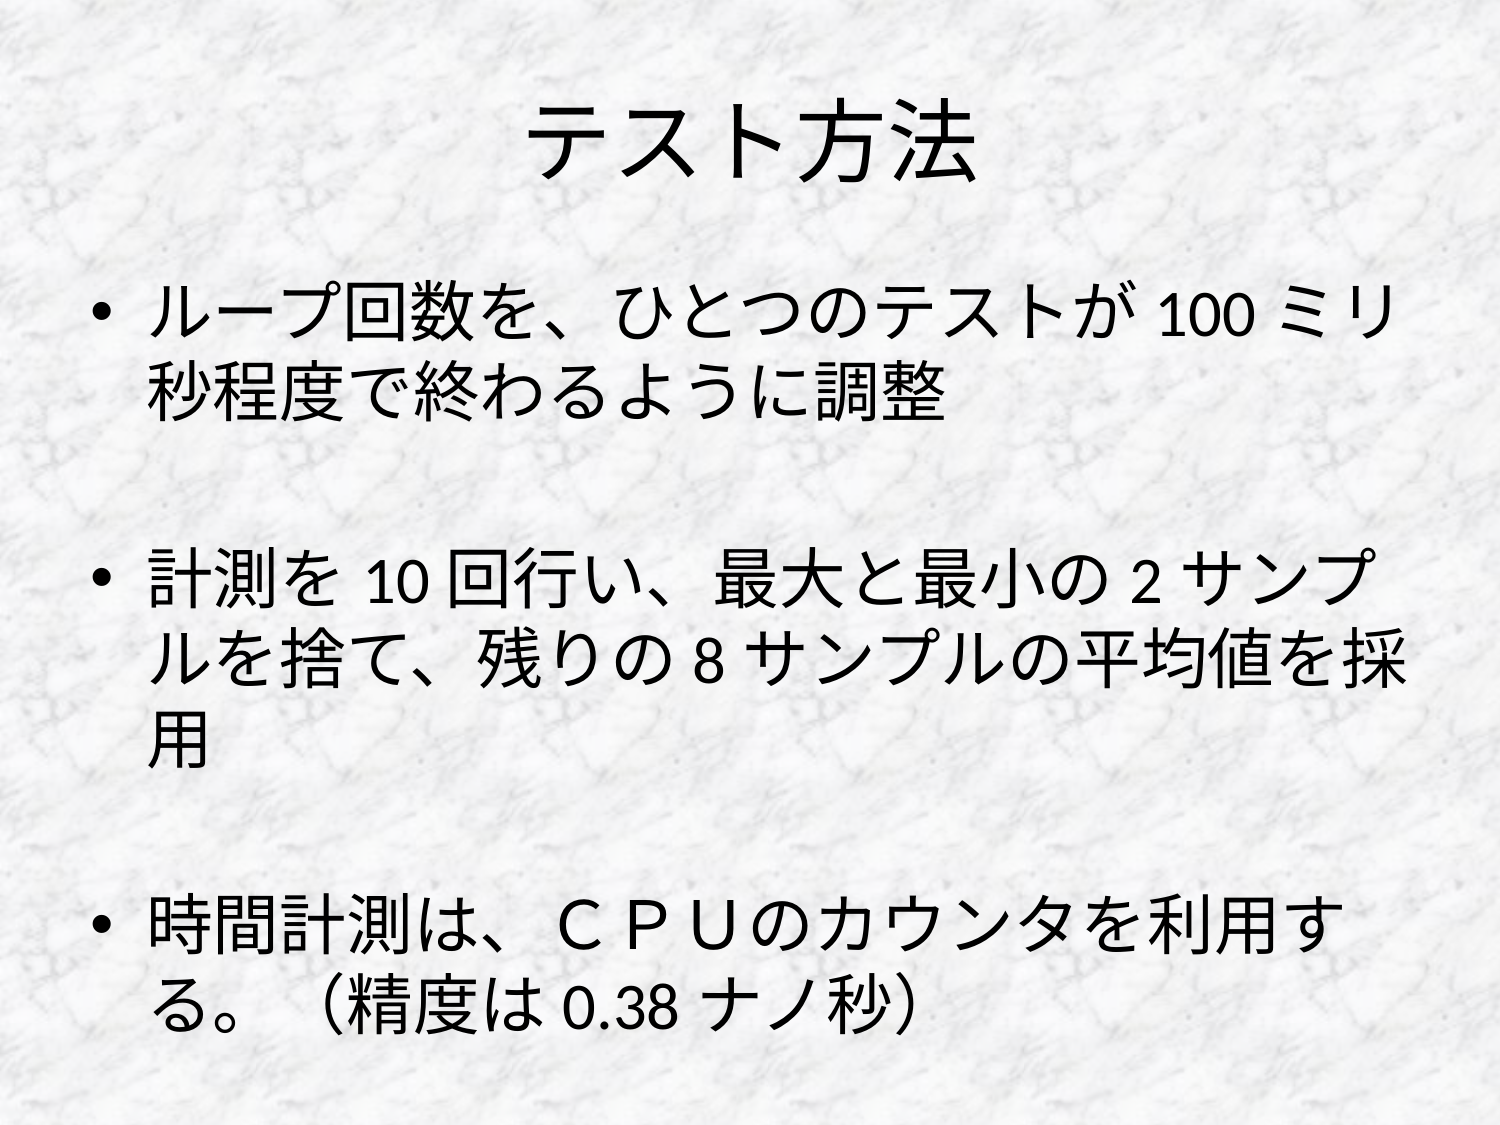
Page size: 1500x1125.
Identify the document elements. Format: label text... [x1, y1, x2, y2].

title テスト方法 [75, 45, 1425, 233]
list ループ回数を、ひとつのテストが100ミリ秒程度で終わるように調整 計測を10回行い、最大と最小の2サンプルを捨て、残りの8サンプルの平均値を採用 時間計測は、ＣＰＵのカウンタを利用する。（精度は0.38ナノ秒） [75, 262, 1425, 1005]
